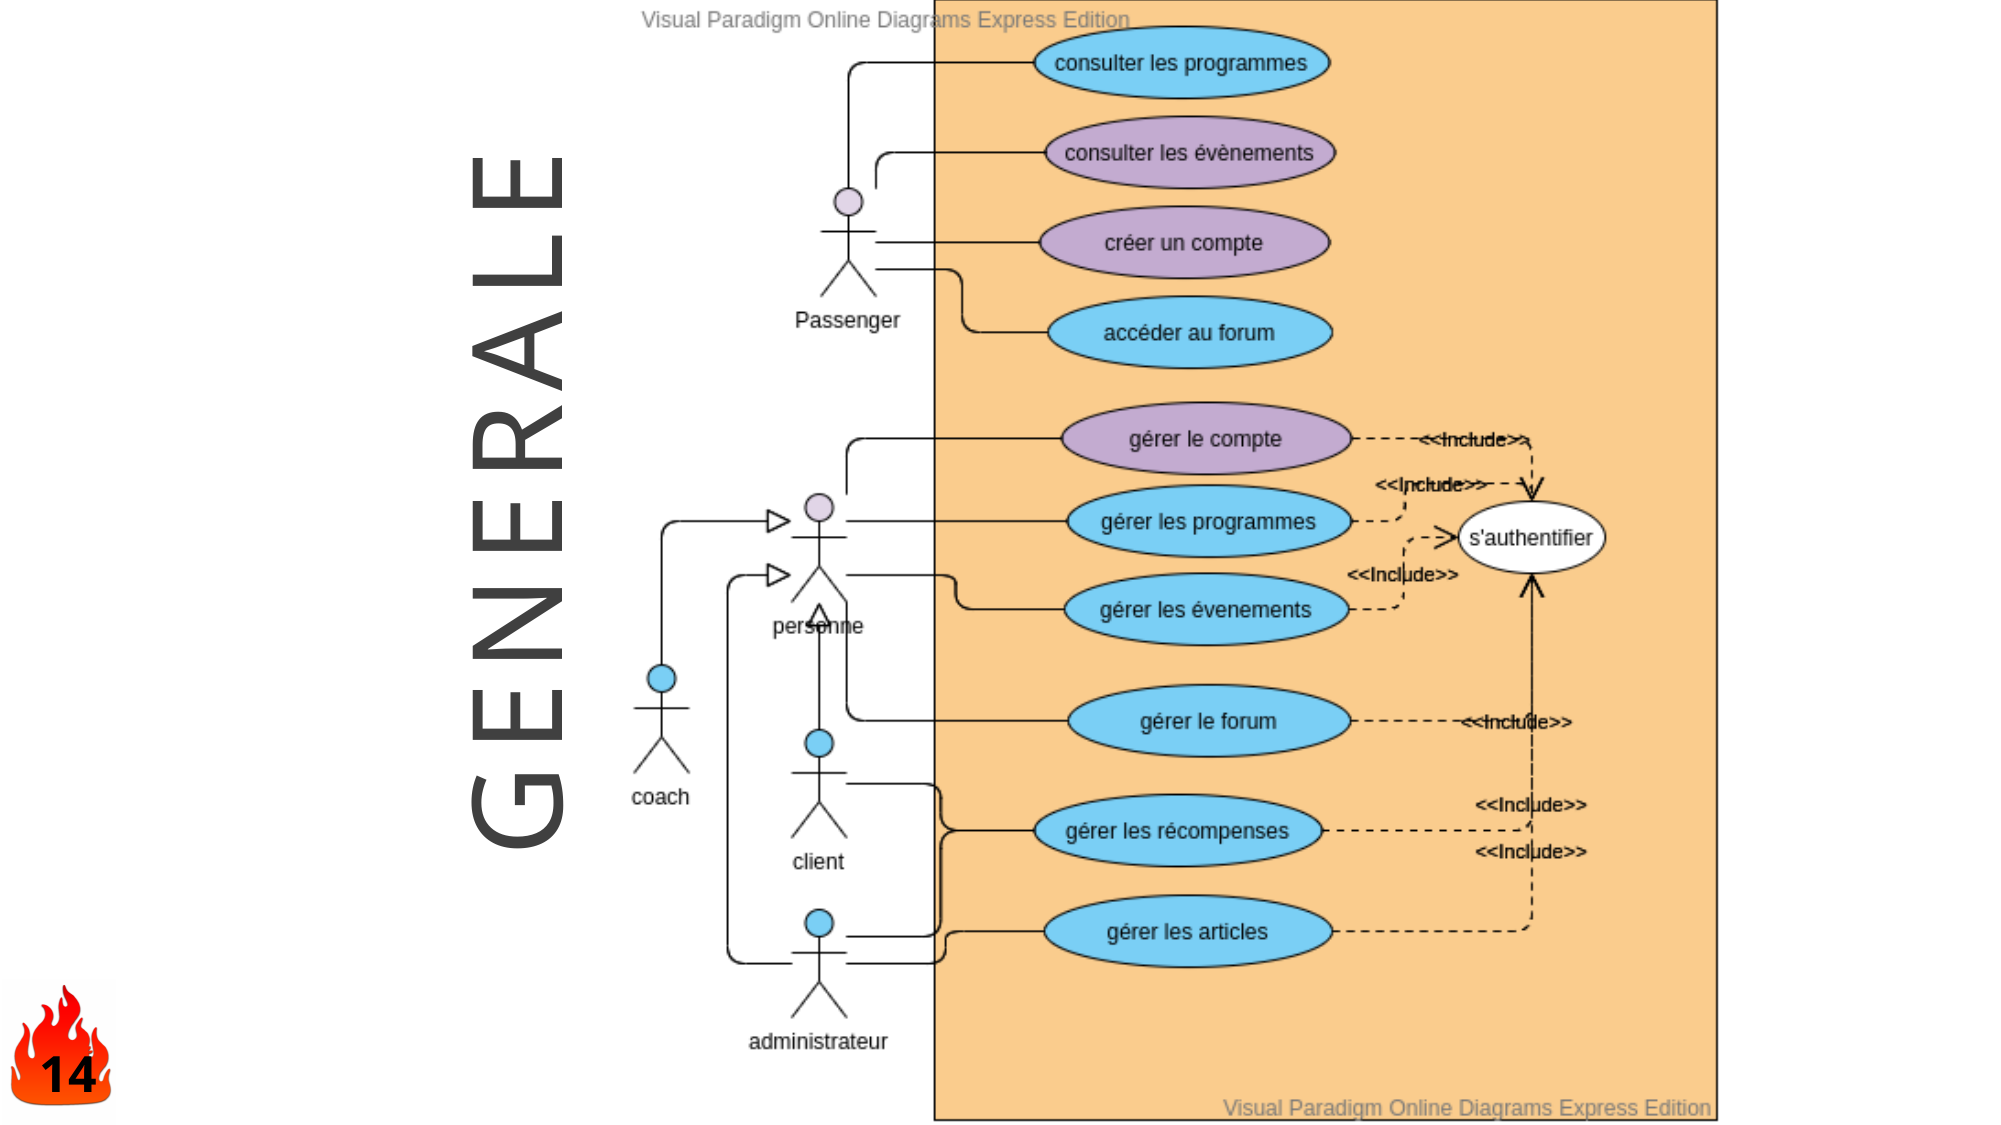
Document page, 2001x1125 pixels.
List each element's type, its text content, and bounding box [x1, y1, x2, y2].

text_box GENERALE [354, 0, 595, 872]
picture [630, 0, 1722, 1125]
picture [2, 977, 130, 1125]
